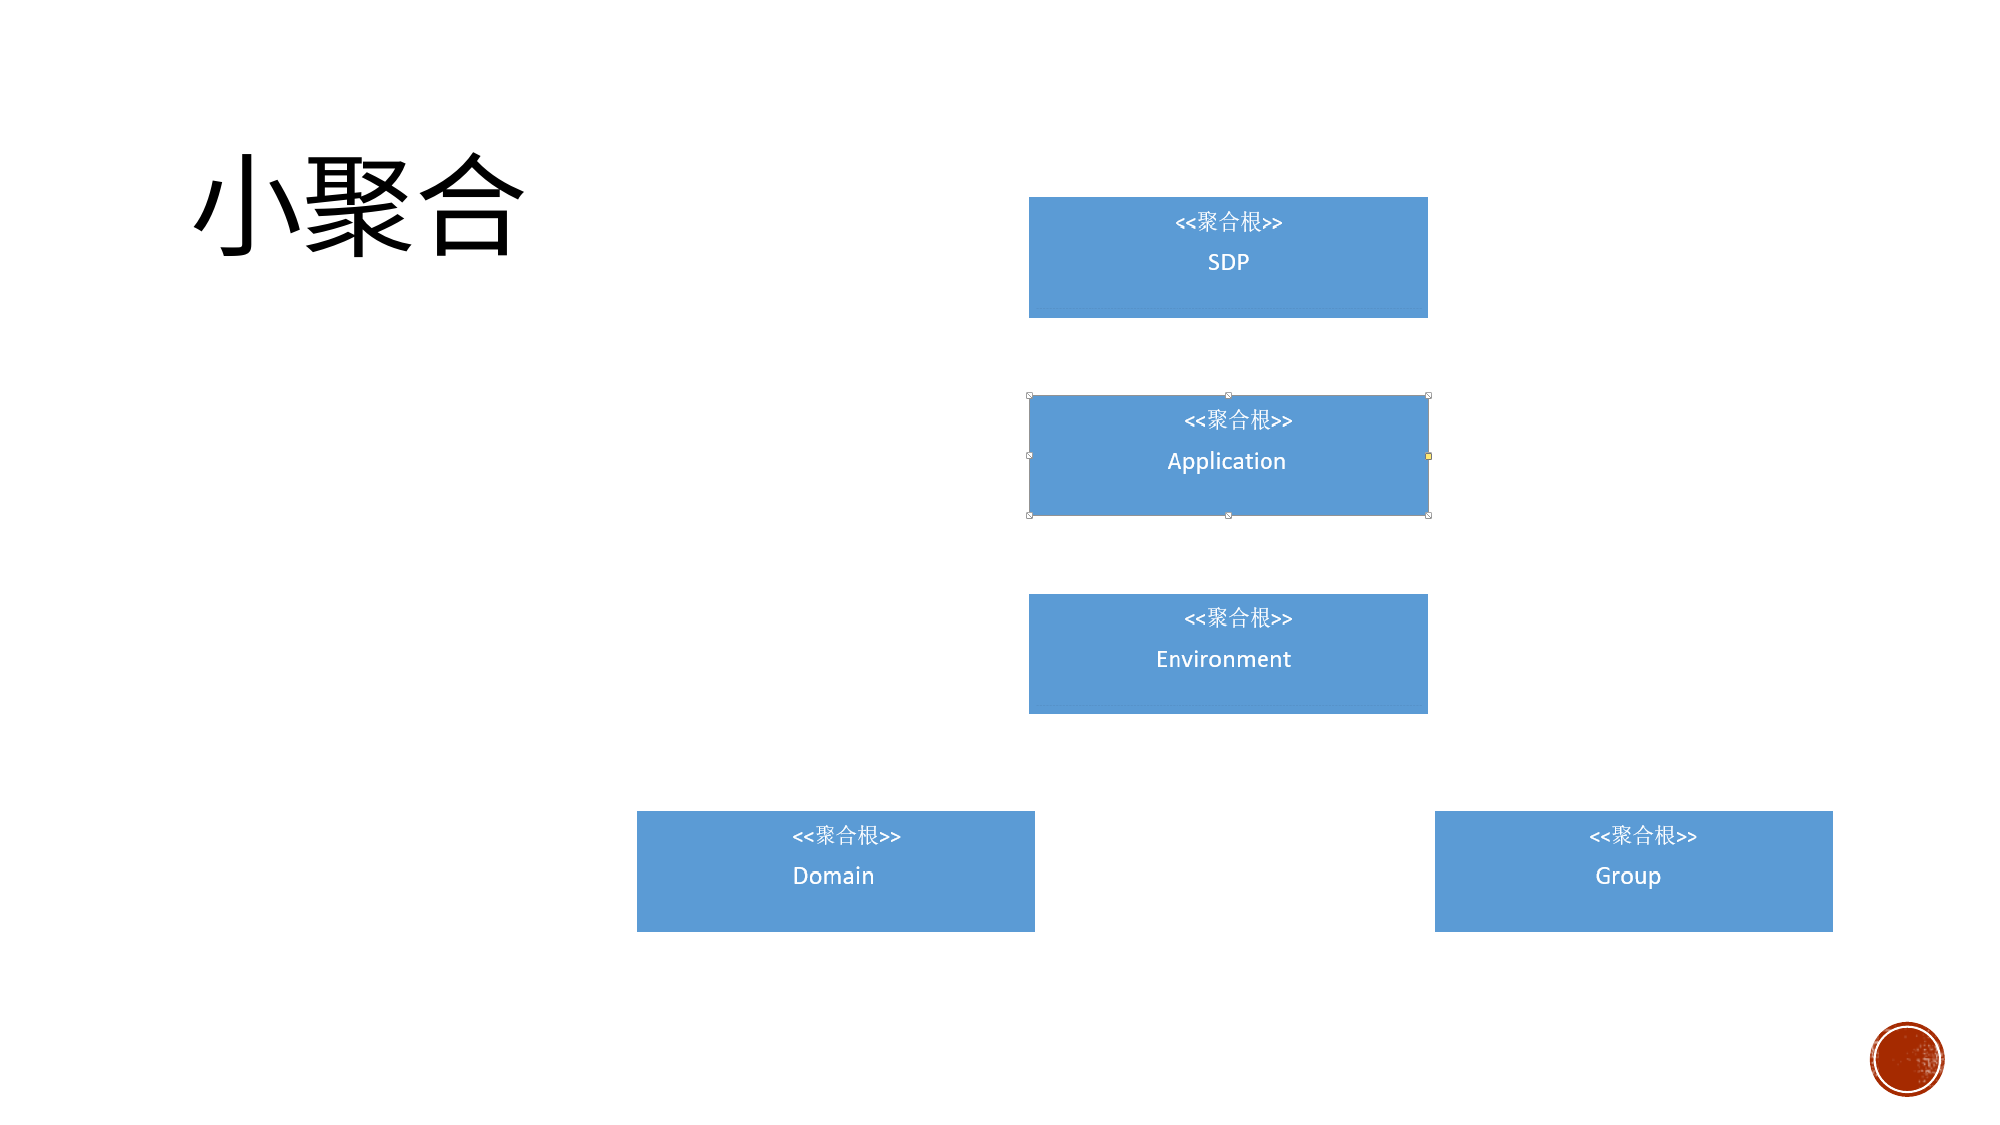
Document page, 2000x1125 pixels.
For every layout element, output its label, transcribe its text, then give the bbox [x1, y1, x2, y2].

title 小聚合 [175, 79, 1825, 344]
picture [574, 153, 1868, 972]
